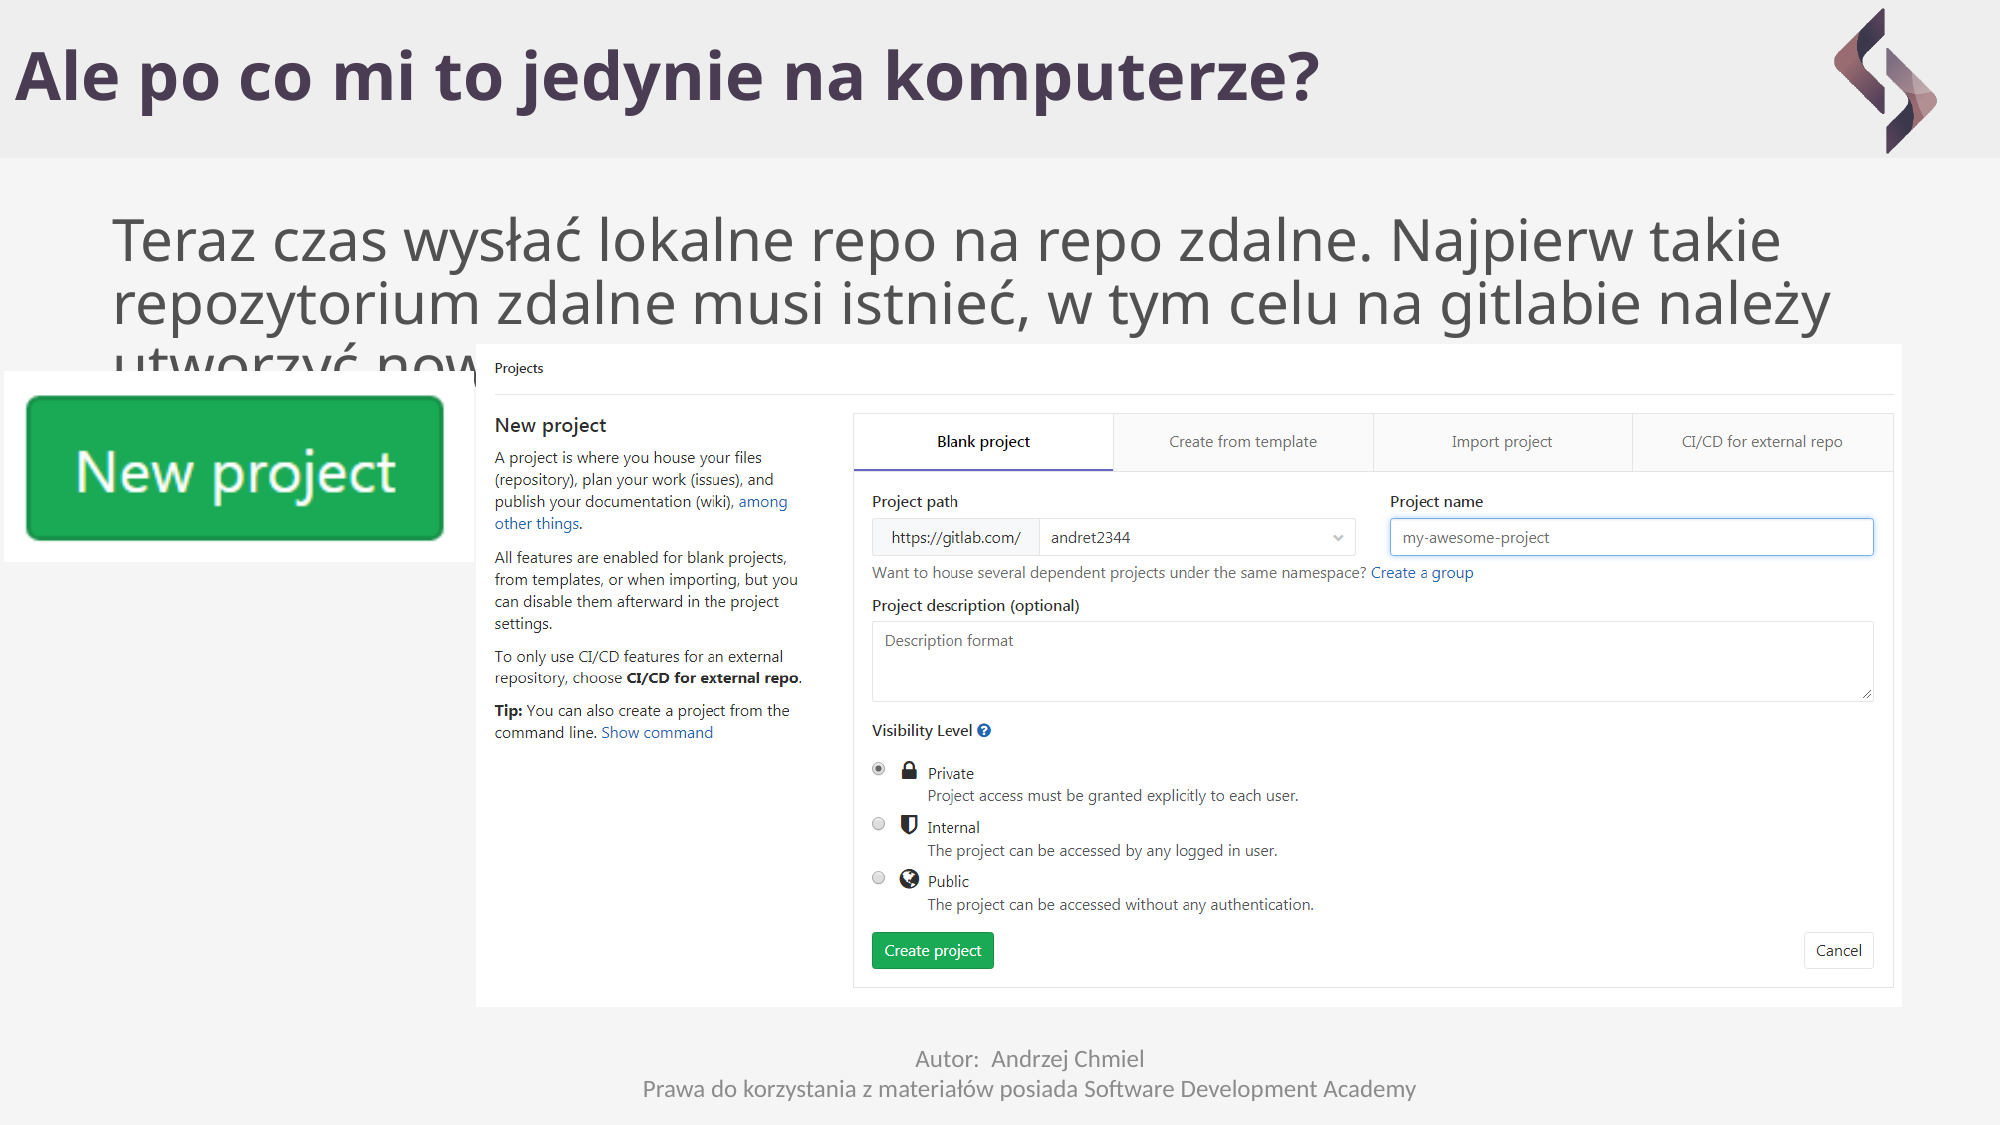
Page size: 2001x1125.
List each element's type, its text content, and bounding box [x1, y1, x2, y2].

footer Autor: Andrzej Chmiel Prawa do korzystania z materiałów posiada Software Development Academy [556, 1042, 1505, 1103]
picture [476, 344, 1902, 1007]
list Teraz czas wysłać lokalne repo na repo zdalne. Najpierw takie repozytorium zdalne musi istnieć, w tym celu na gitlabie należy utworzyć nowe. [97, 203, 1902, 1030]
picture [4, 371, 474, 562]
picture [1787, 0, 2001, 166]
title Ale po co mi to jedynie na komputerze? [0, 0, 1788, 158]
